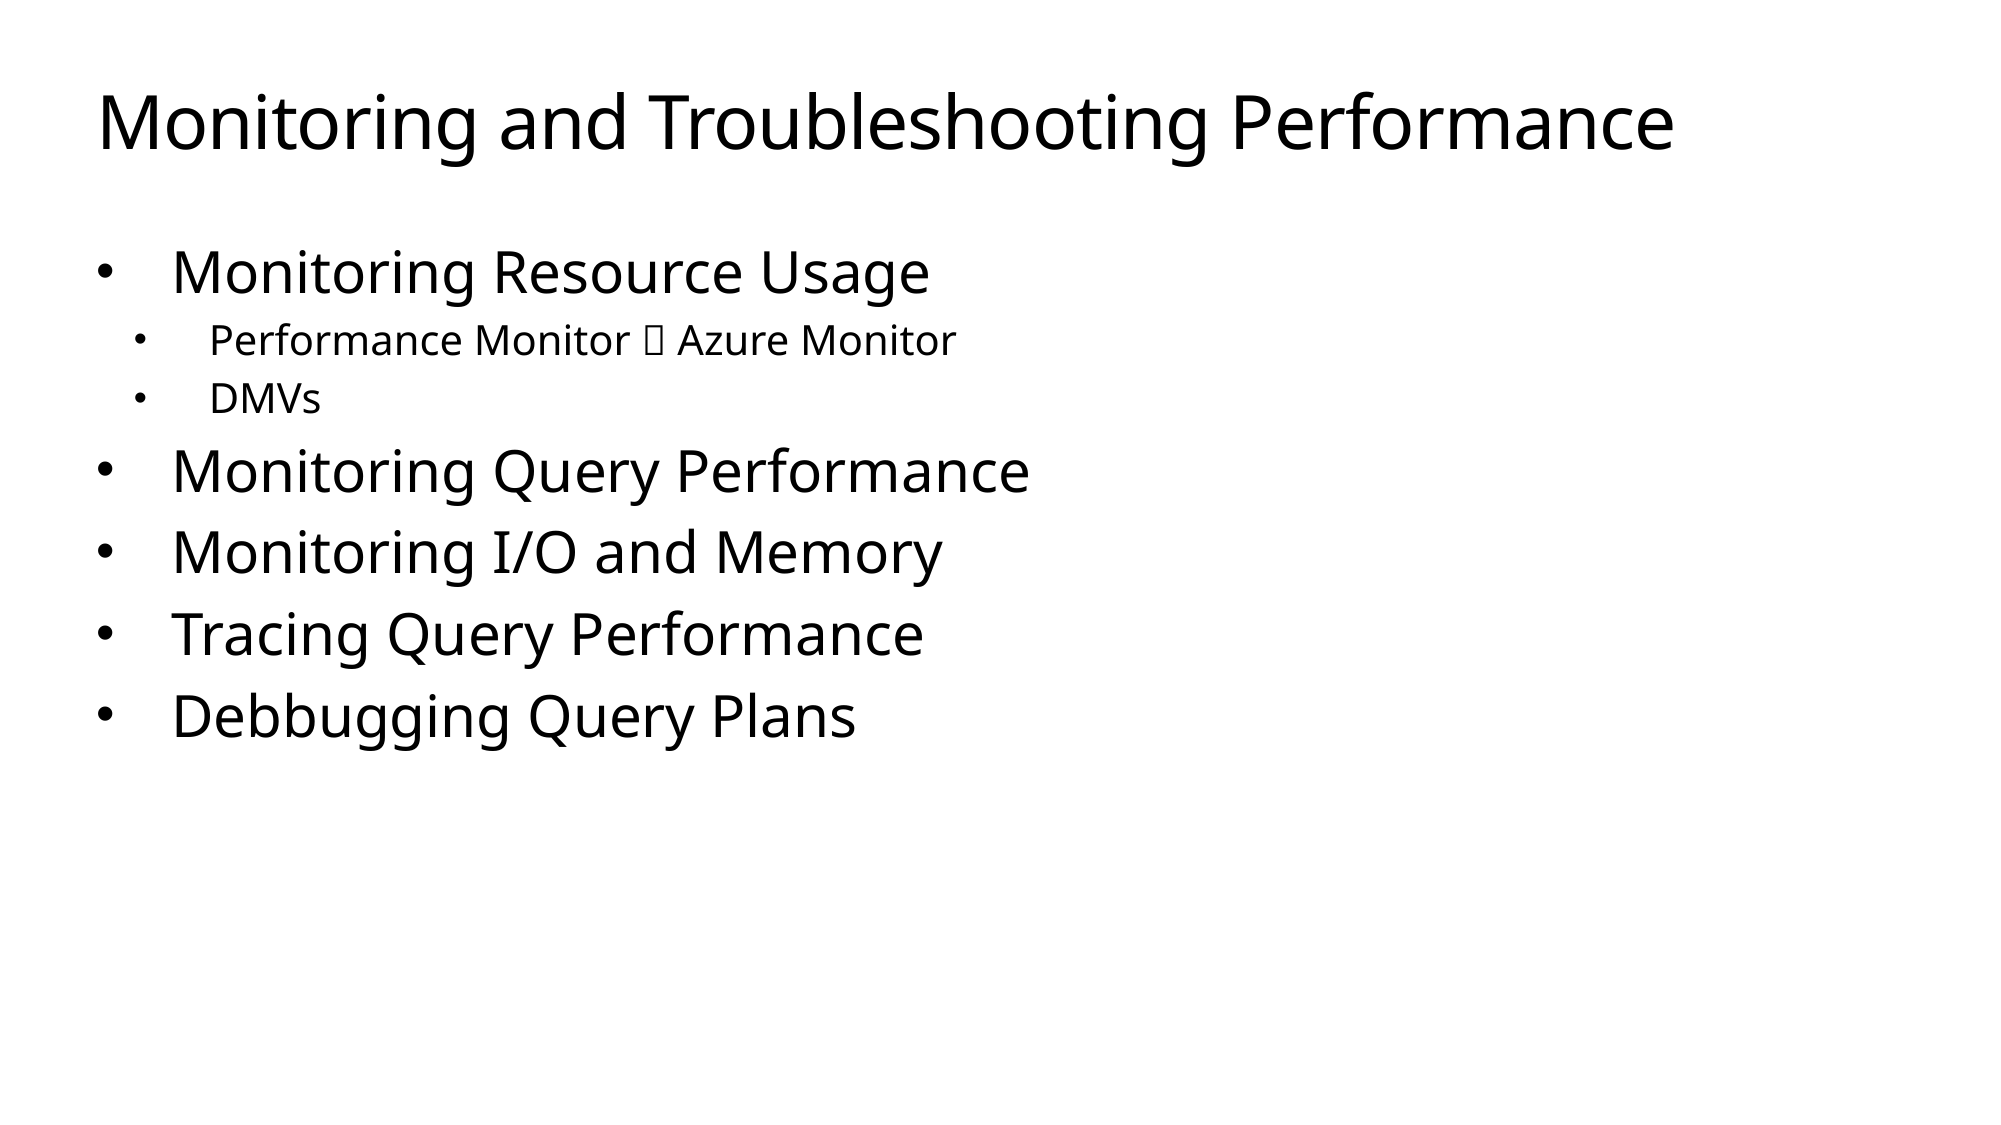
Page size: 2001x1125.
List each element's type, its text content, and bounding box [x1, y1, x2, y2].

title Monitoring and Troubleshooting Performance [96, 75, 1904, 166]
list Monitoring Resource Usage Performance Monitor  Azure Monitor DMVs Monitoring Query Performance Monitoring I/O and Memory Tracing Query Performance Debbugging Query Plans [96, 235, 1904, 767]
